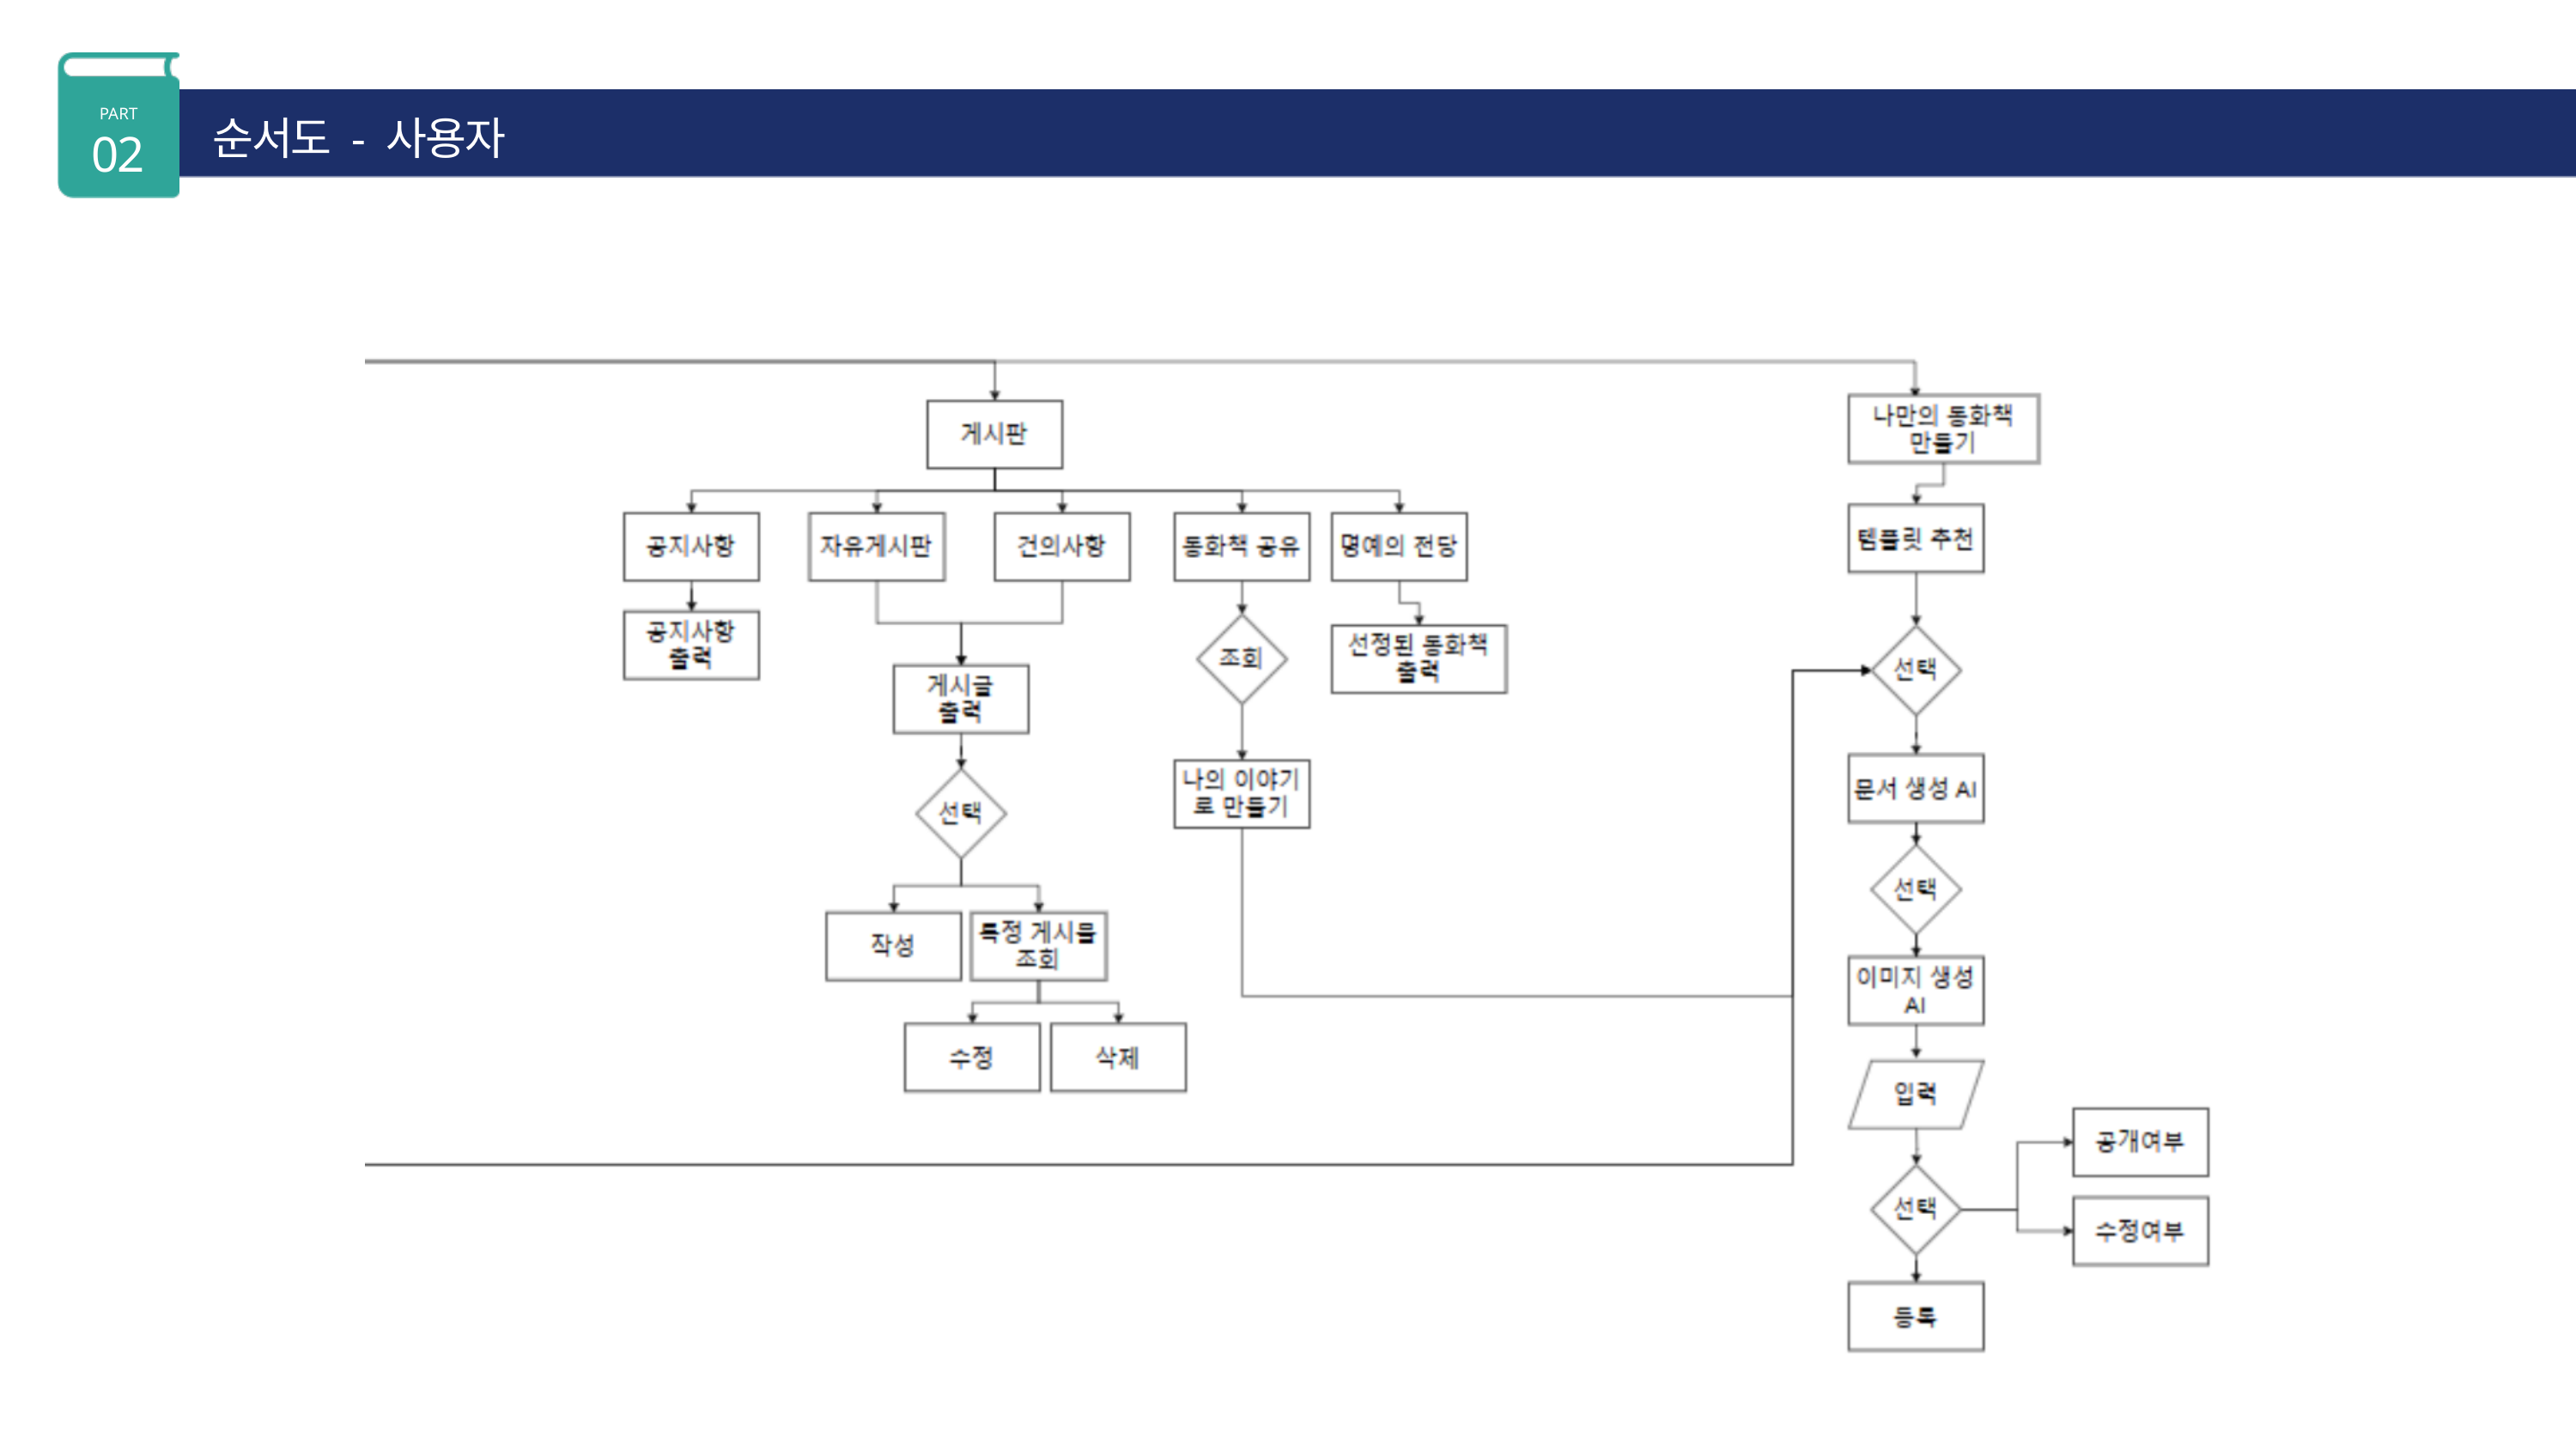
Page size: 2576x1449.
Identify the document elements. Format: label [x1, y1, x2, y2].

text_box [58, 52, 179, 198]
text_box [365, 229, 2277, 1449]
text_box [184, 89, 2576, 178]
